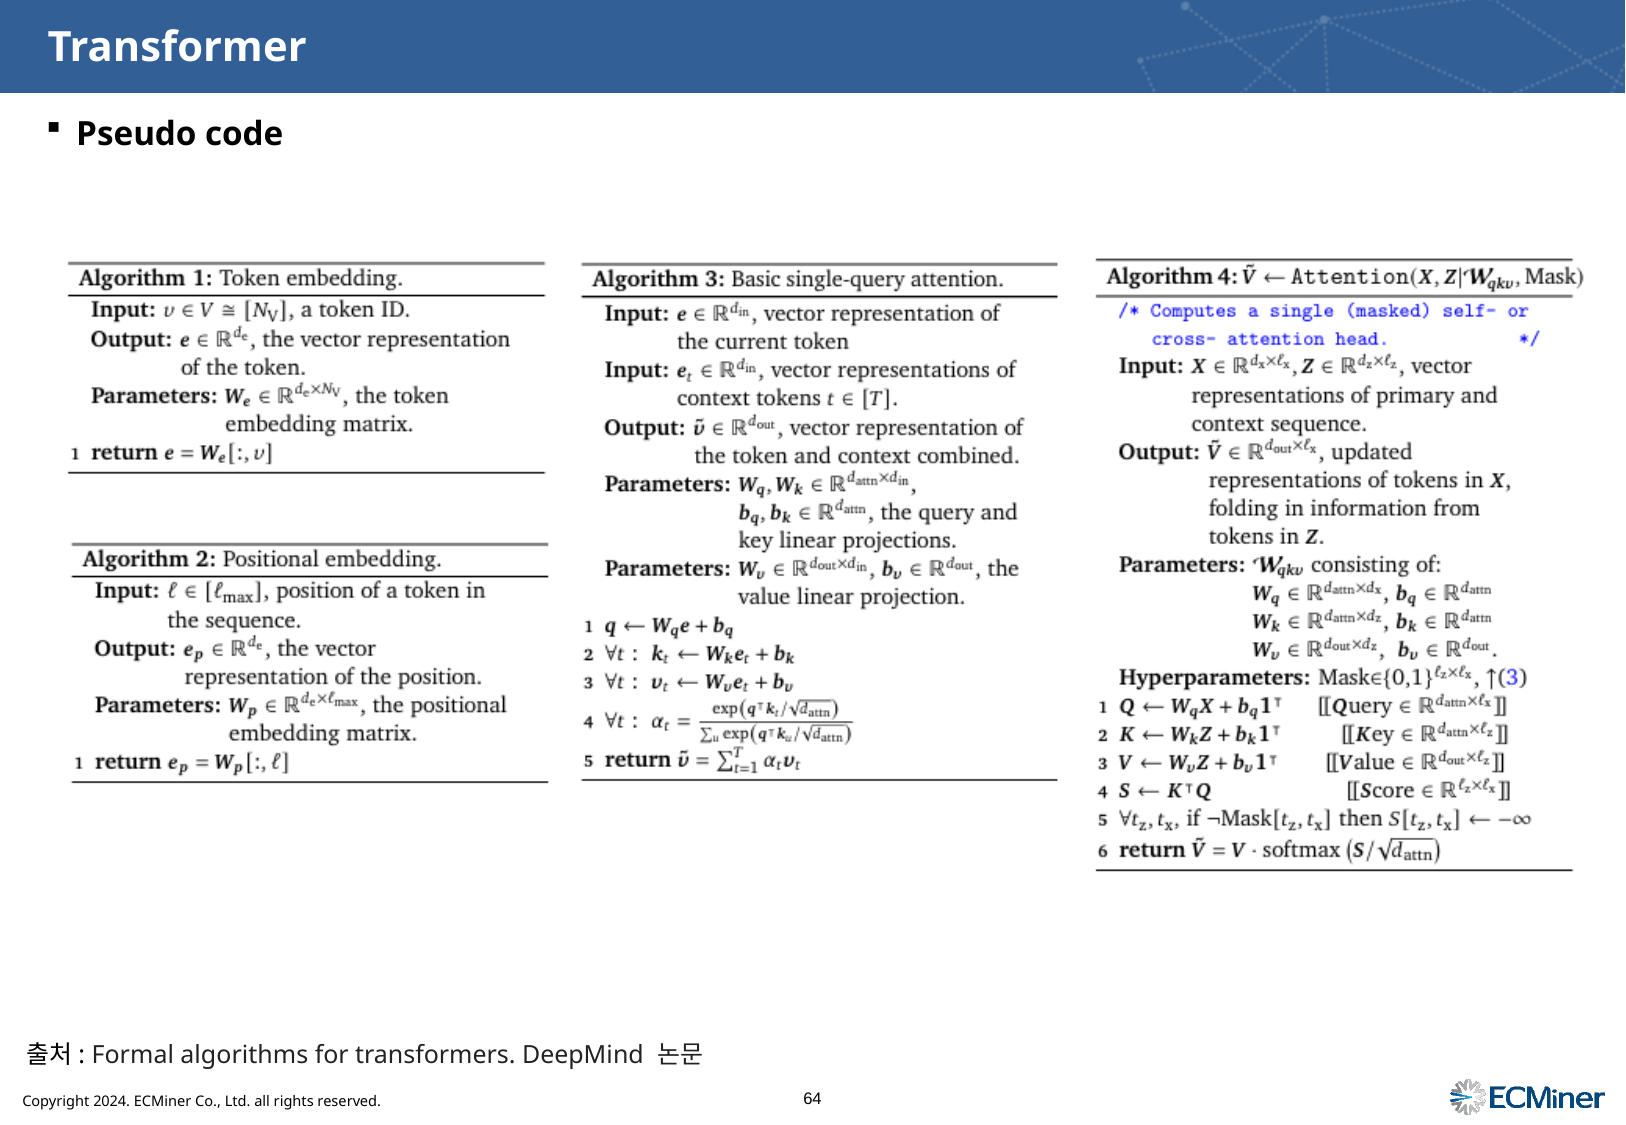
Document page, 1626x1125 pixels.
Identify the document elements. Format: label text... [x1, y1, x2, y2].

text_box 출처: Formal algorithms for transformers. DeepMind 논문 [11, 1031, 719, 1076]
picture [59, 248, 551, 478]
title Transformer [32, 12, 1435, 79]
picture [59, 529, 550, 791]
list Pseudo code [34, 93, 1581, 160]
picture [0, 0, 1625, 93]
picture [1090, 248, 1585, 876]
picture [1450, 1079, 1605, 1115]
picture [572, 248, 1064, 792]
